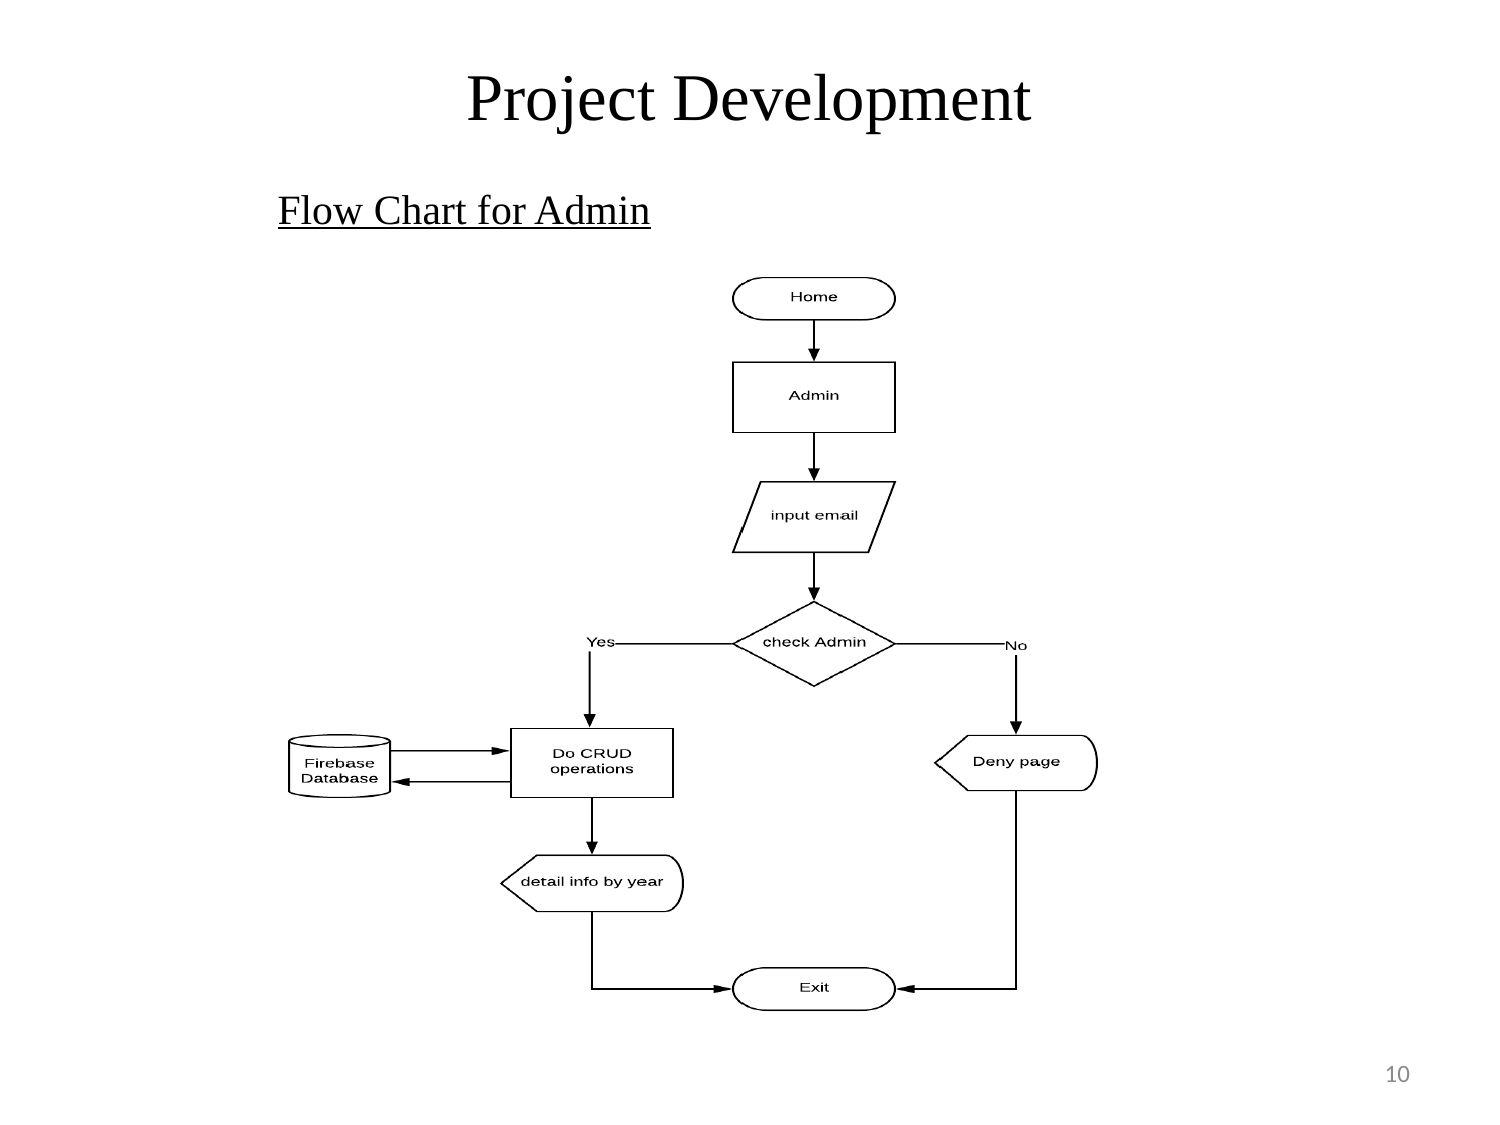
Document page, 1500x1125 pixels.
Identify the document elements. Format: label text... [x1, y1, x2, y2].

title Project Development [75, 12, 1425, 175]
list Flow Chart for Admin [262, 174, 1113, 248]
picture [249, 249, 1138, 1038]
slide_number 10 [1074, 1042, 1425, 1103]
